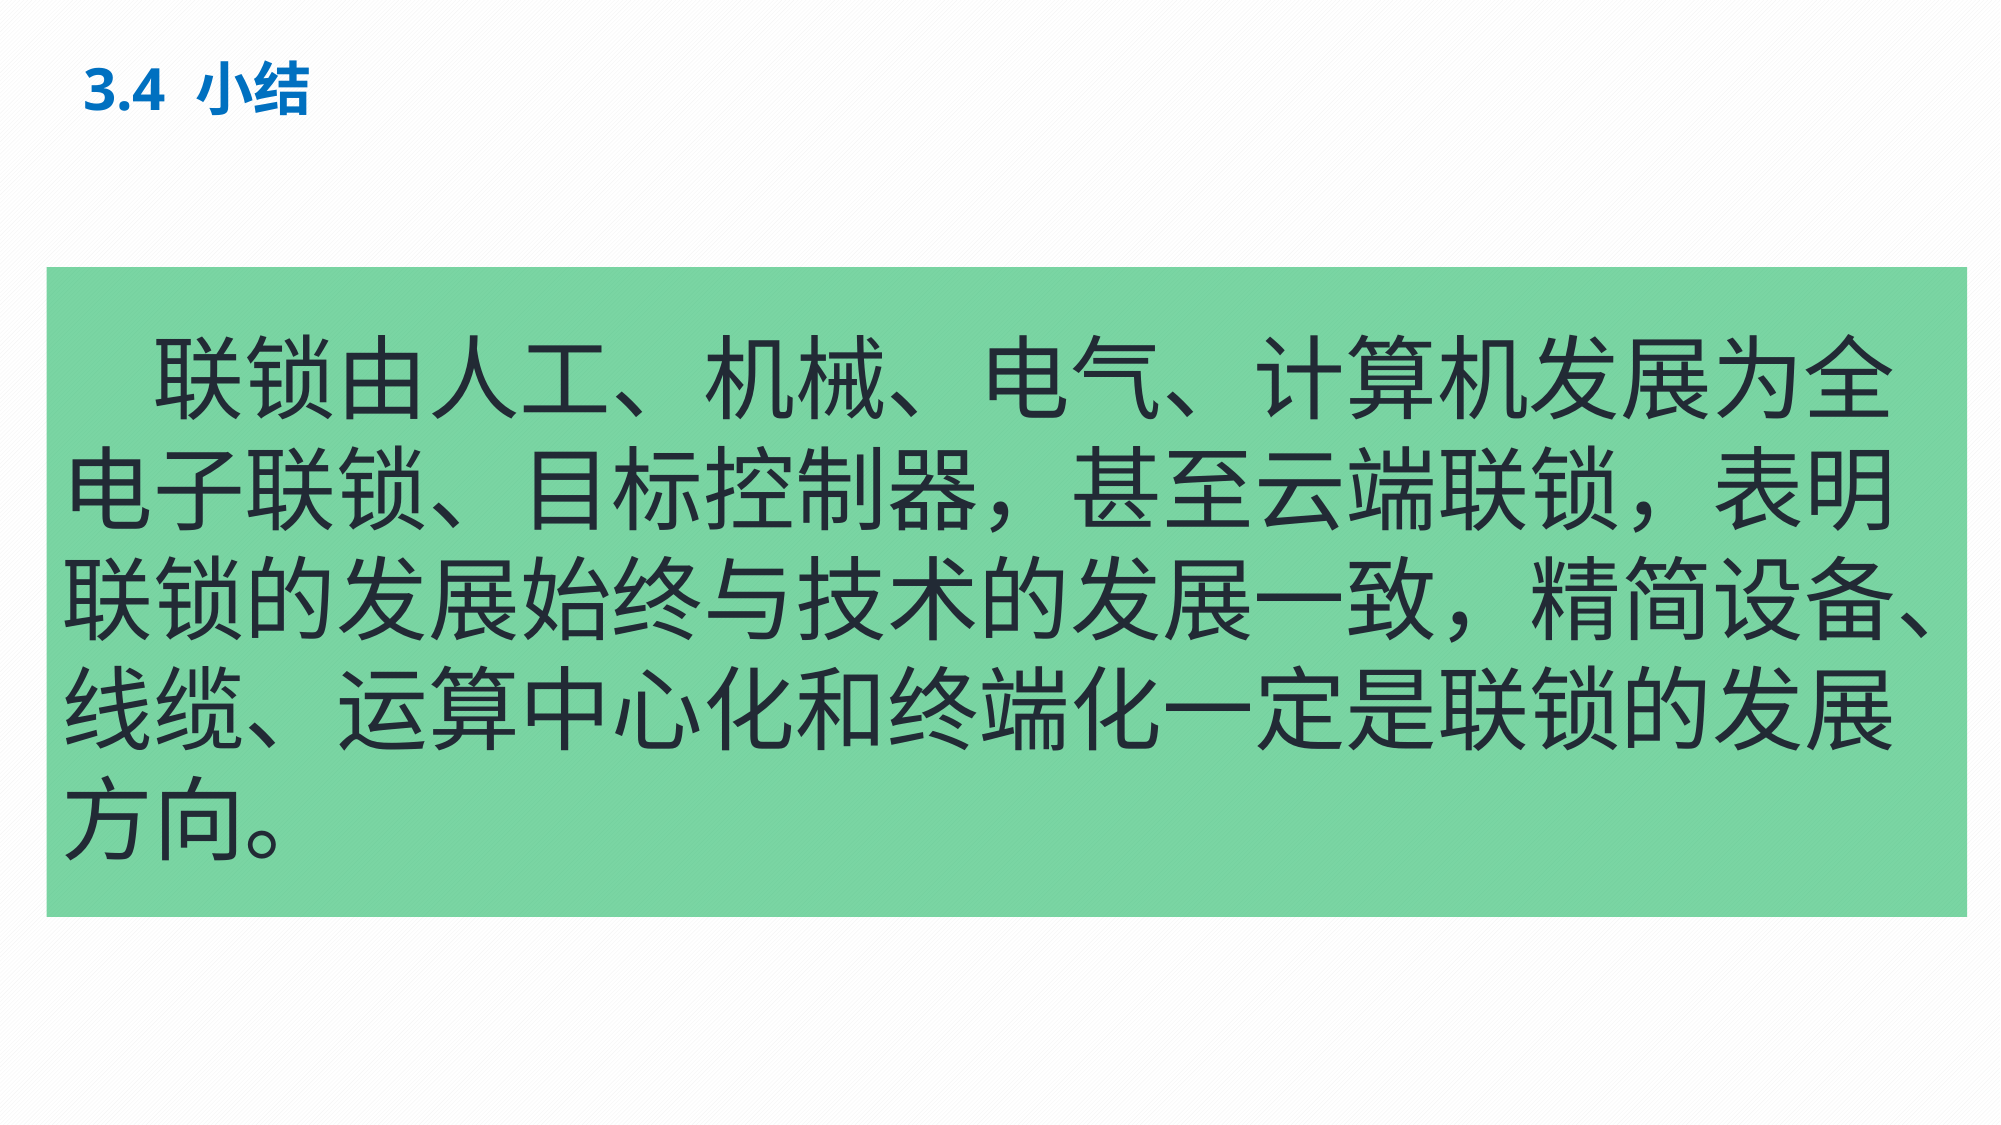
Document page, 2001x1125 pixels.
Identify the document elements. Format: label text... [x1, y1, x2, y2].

text_box 3.4 小结 [68, 44, 327, 129]
text_box 联锁由人工、机械、电气、计算机发展为全电子联锁、目标控制器，甚至云端联锁，表明联锁的发展始终与技术的发展一致，精简设备、线缆、运算中心化和终端化一定是联锁的发展方向。 [46, 266, 1968, 918]
